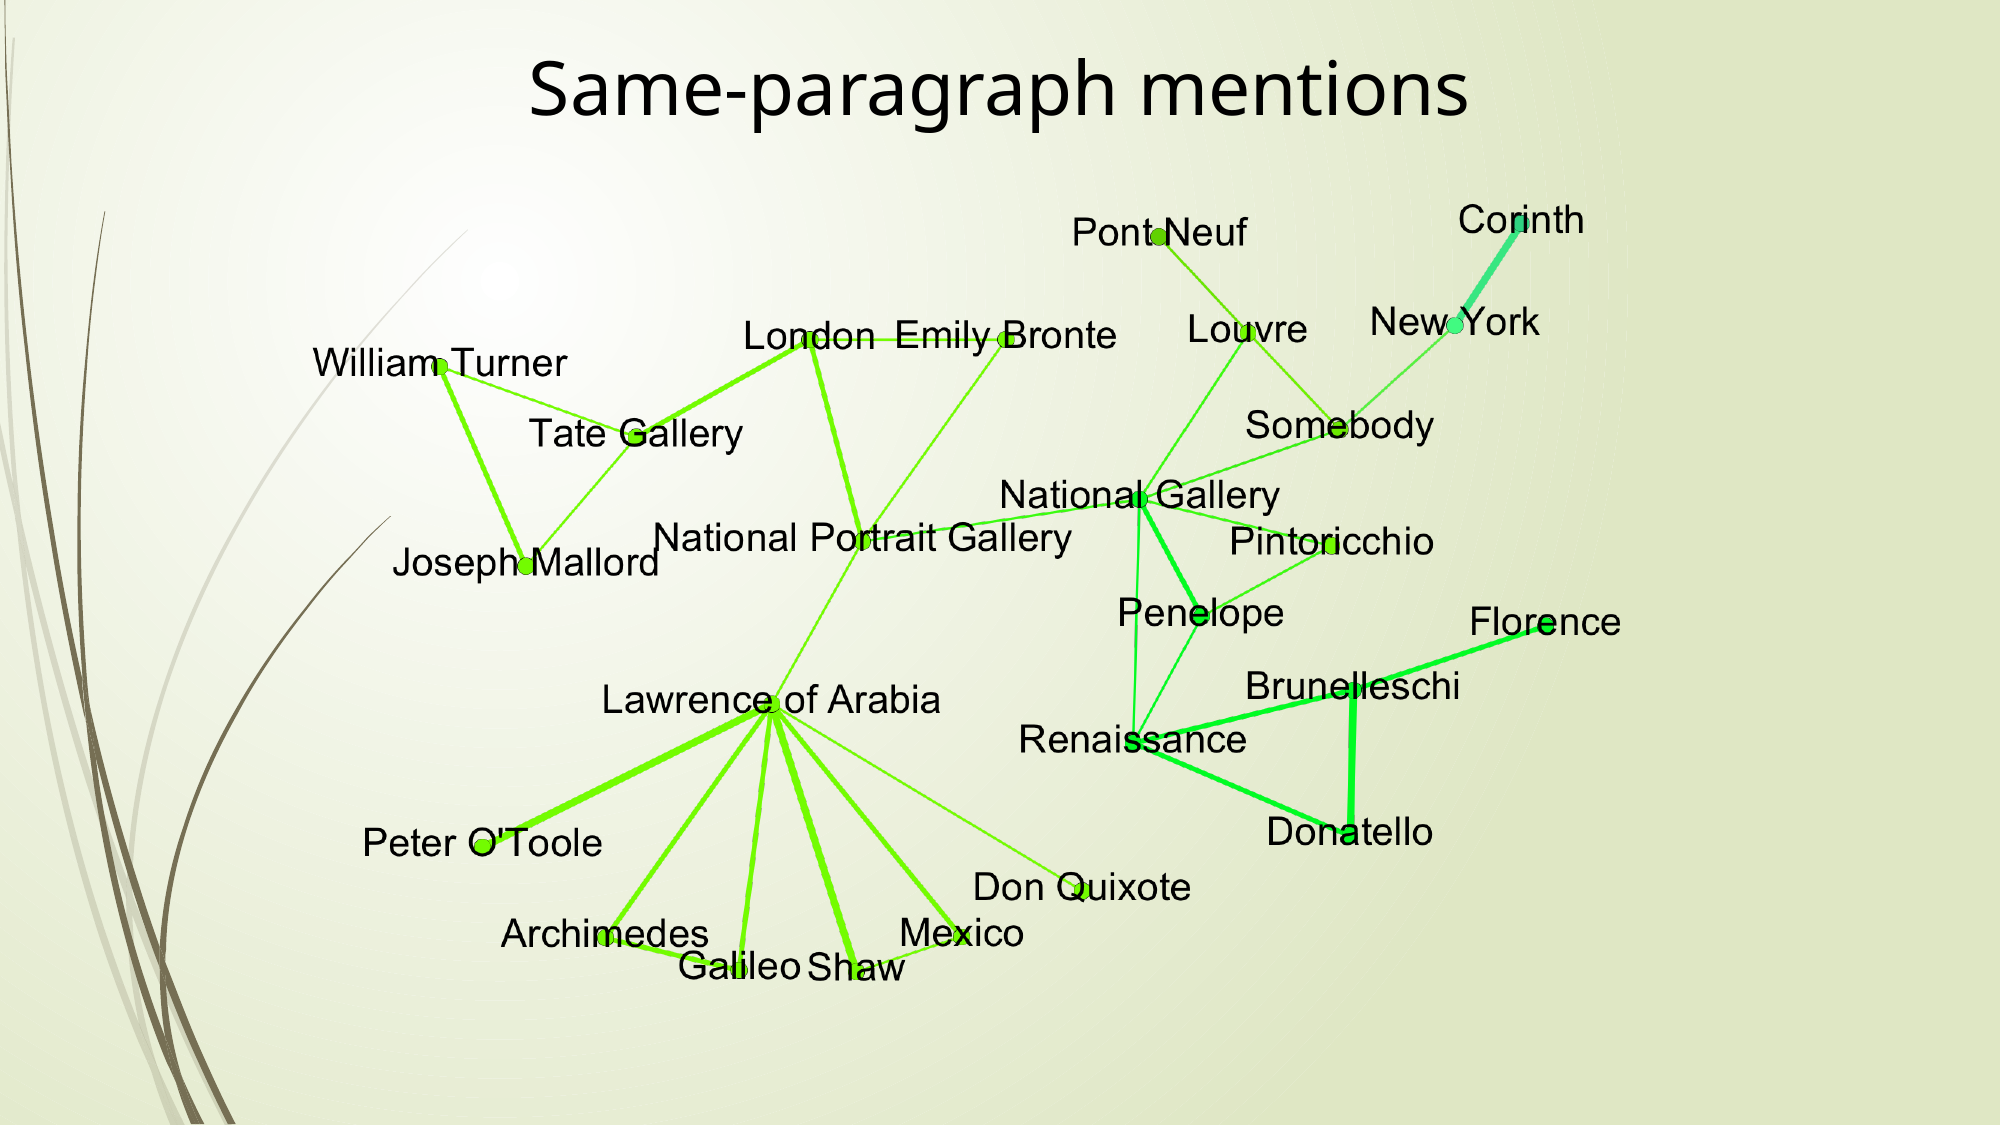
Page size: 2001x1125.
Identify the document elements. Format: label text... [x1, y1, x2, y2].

text_box Same-paragraph mentions [0, 33, 2000, 138]
picture [312, 203, 1620, 982]
